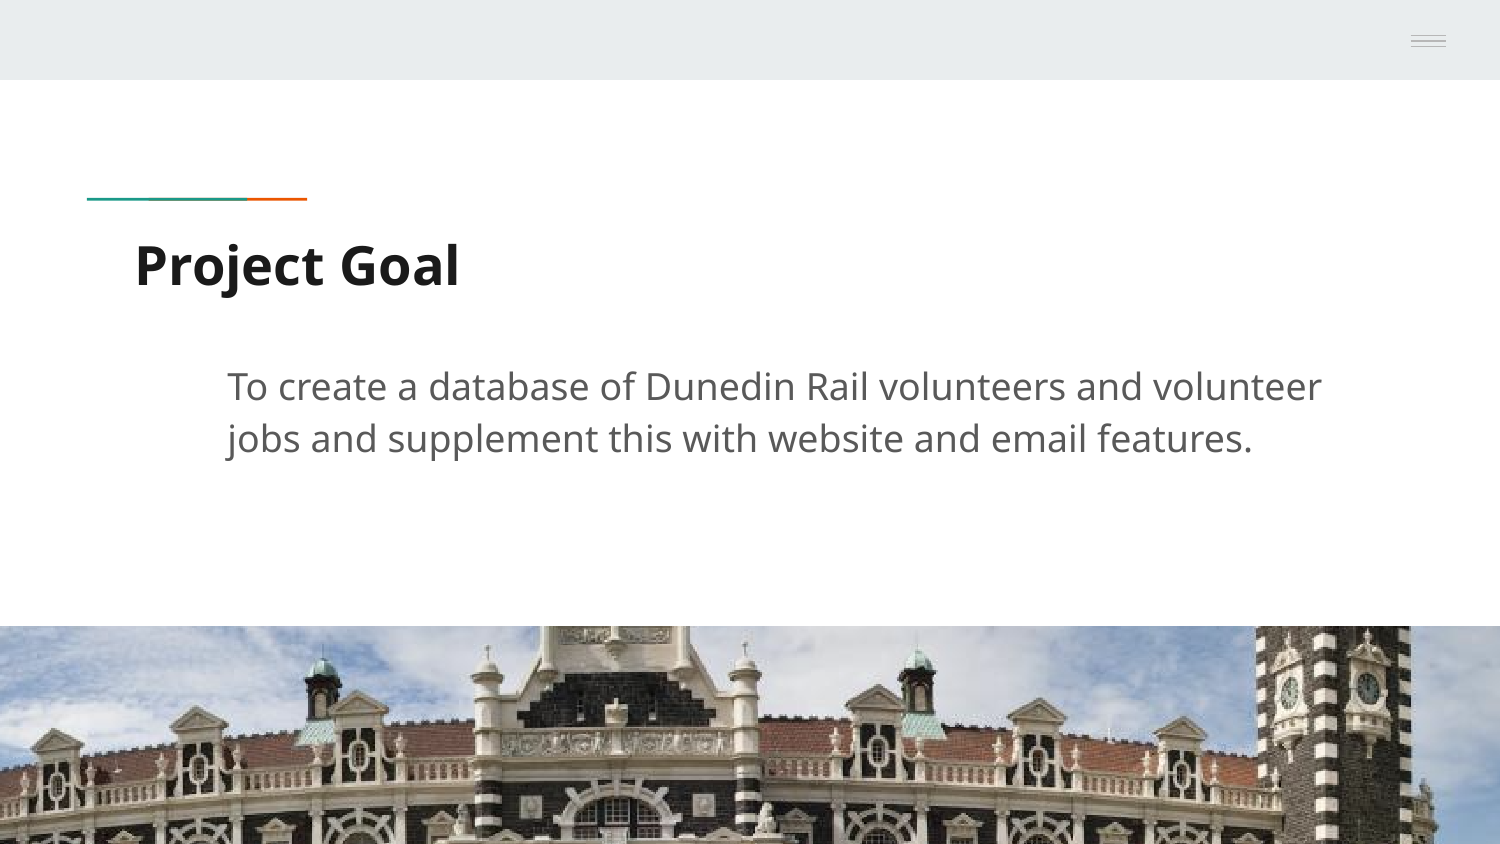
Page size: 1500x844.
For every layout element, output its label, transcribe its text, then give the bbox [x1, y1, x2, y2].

title Project Goal [119, 216, 1381, 305]
picture [0, 625, 1500, 844]
list To create a database of Dunedin Rail volunteers and volunteer jobs and supplement this with website and email features. [212, 341, 1381, 559]
